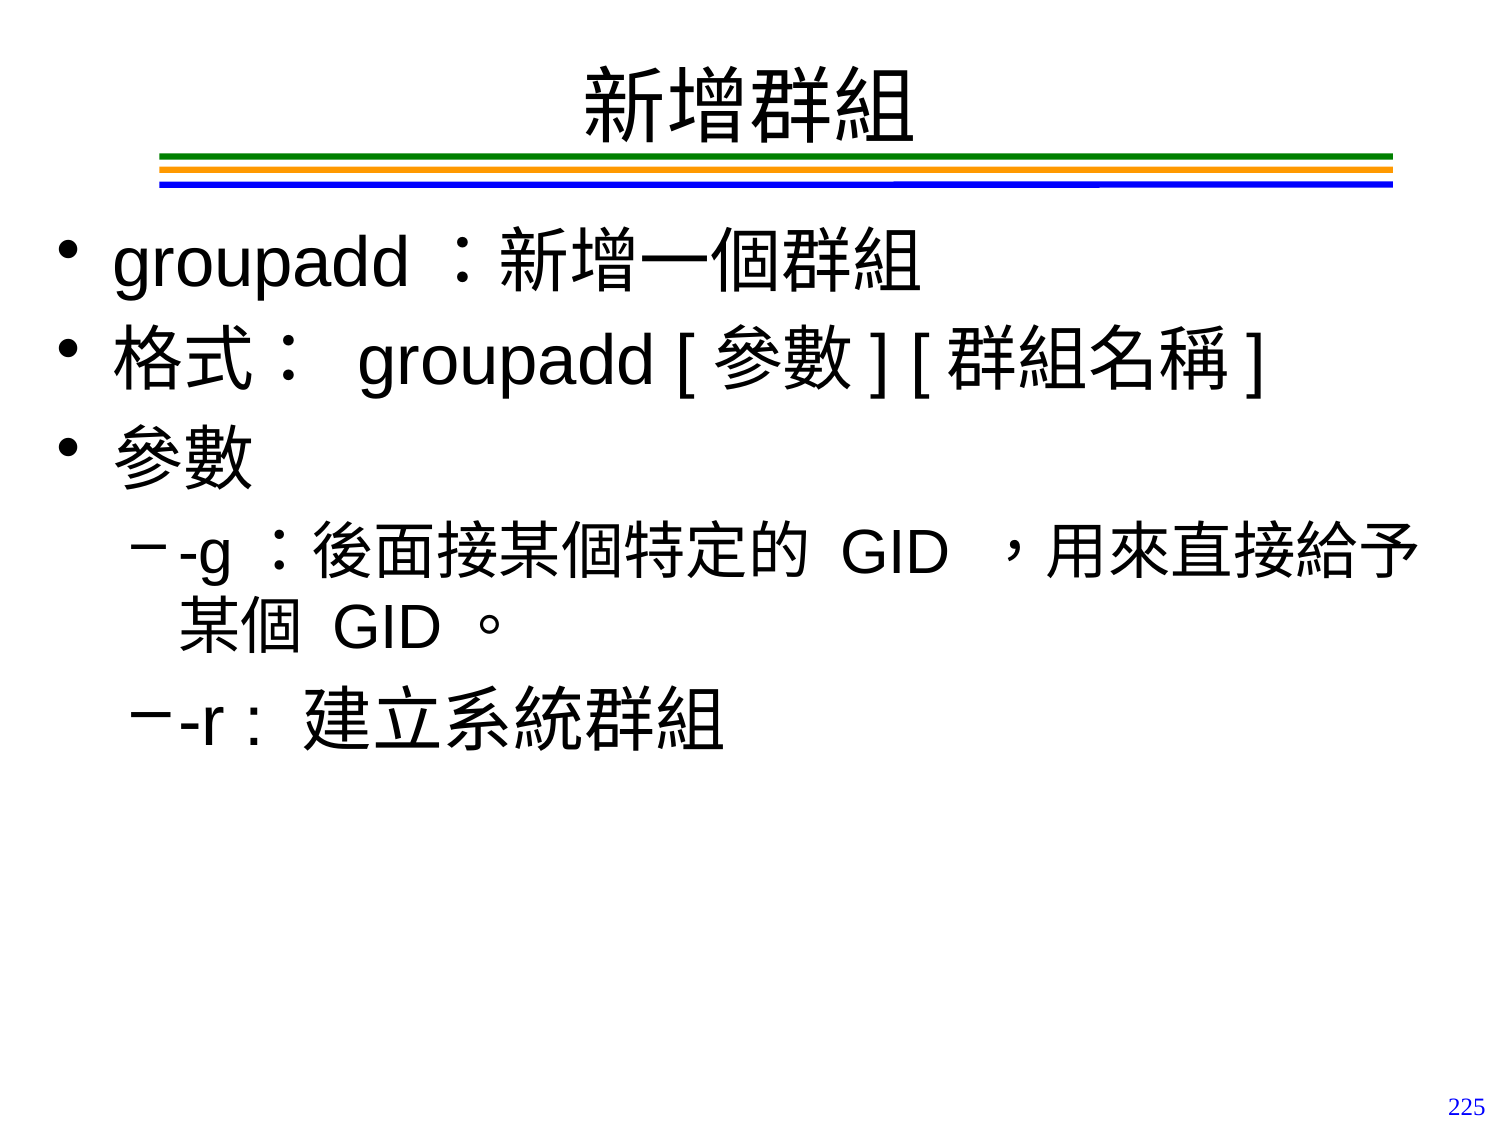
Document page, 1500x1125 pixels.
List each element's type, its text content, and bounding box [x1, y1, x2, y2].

slide_number 225 [1150, 1082, 1500, 1119]
title 新增群組 [75, 45, 1425, 161]
list groupadd：新增一個群組 格式： groupadd [參數] [群組名稱] 參數 -g：後面接某個特定的 GID ，用來直接給予某個 GID。 -r : 建立系統群組 [41, 207, 1447, 1005]
